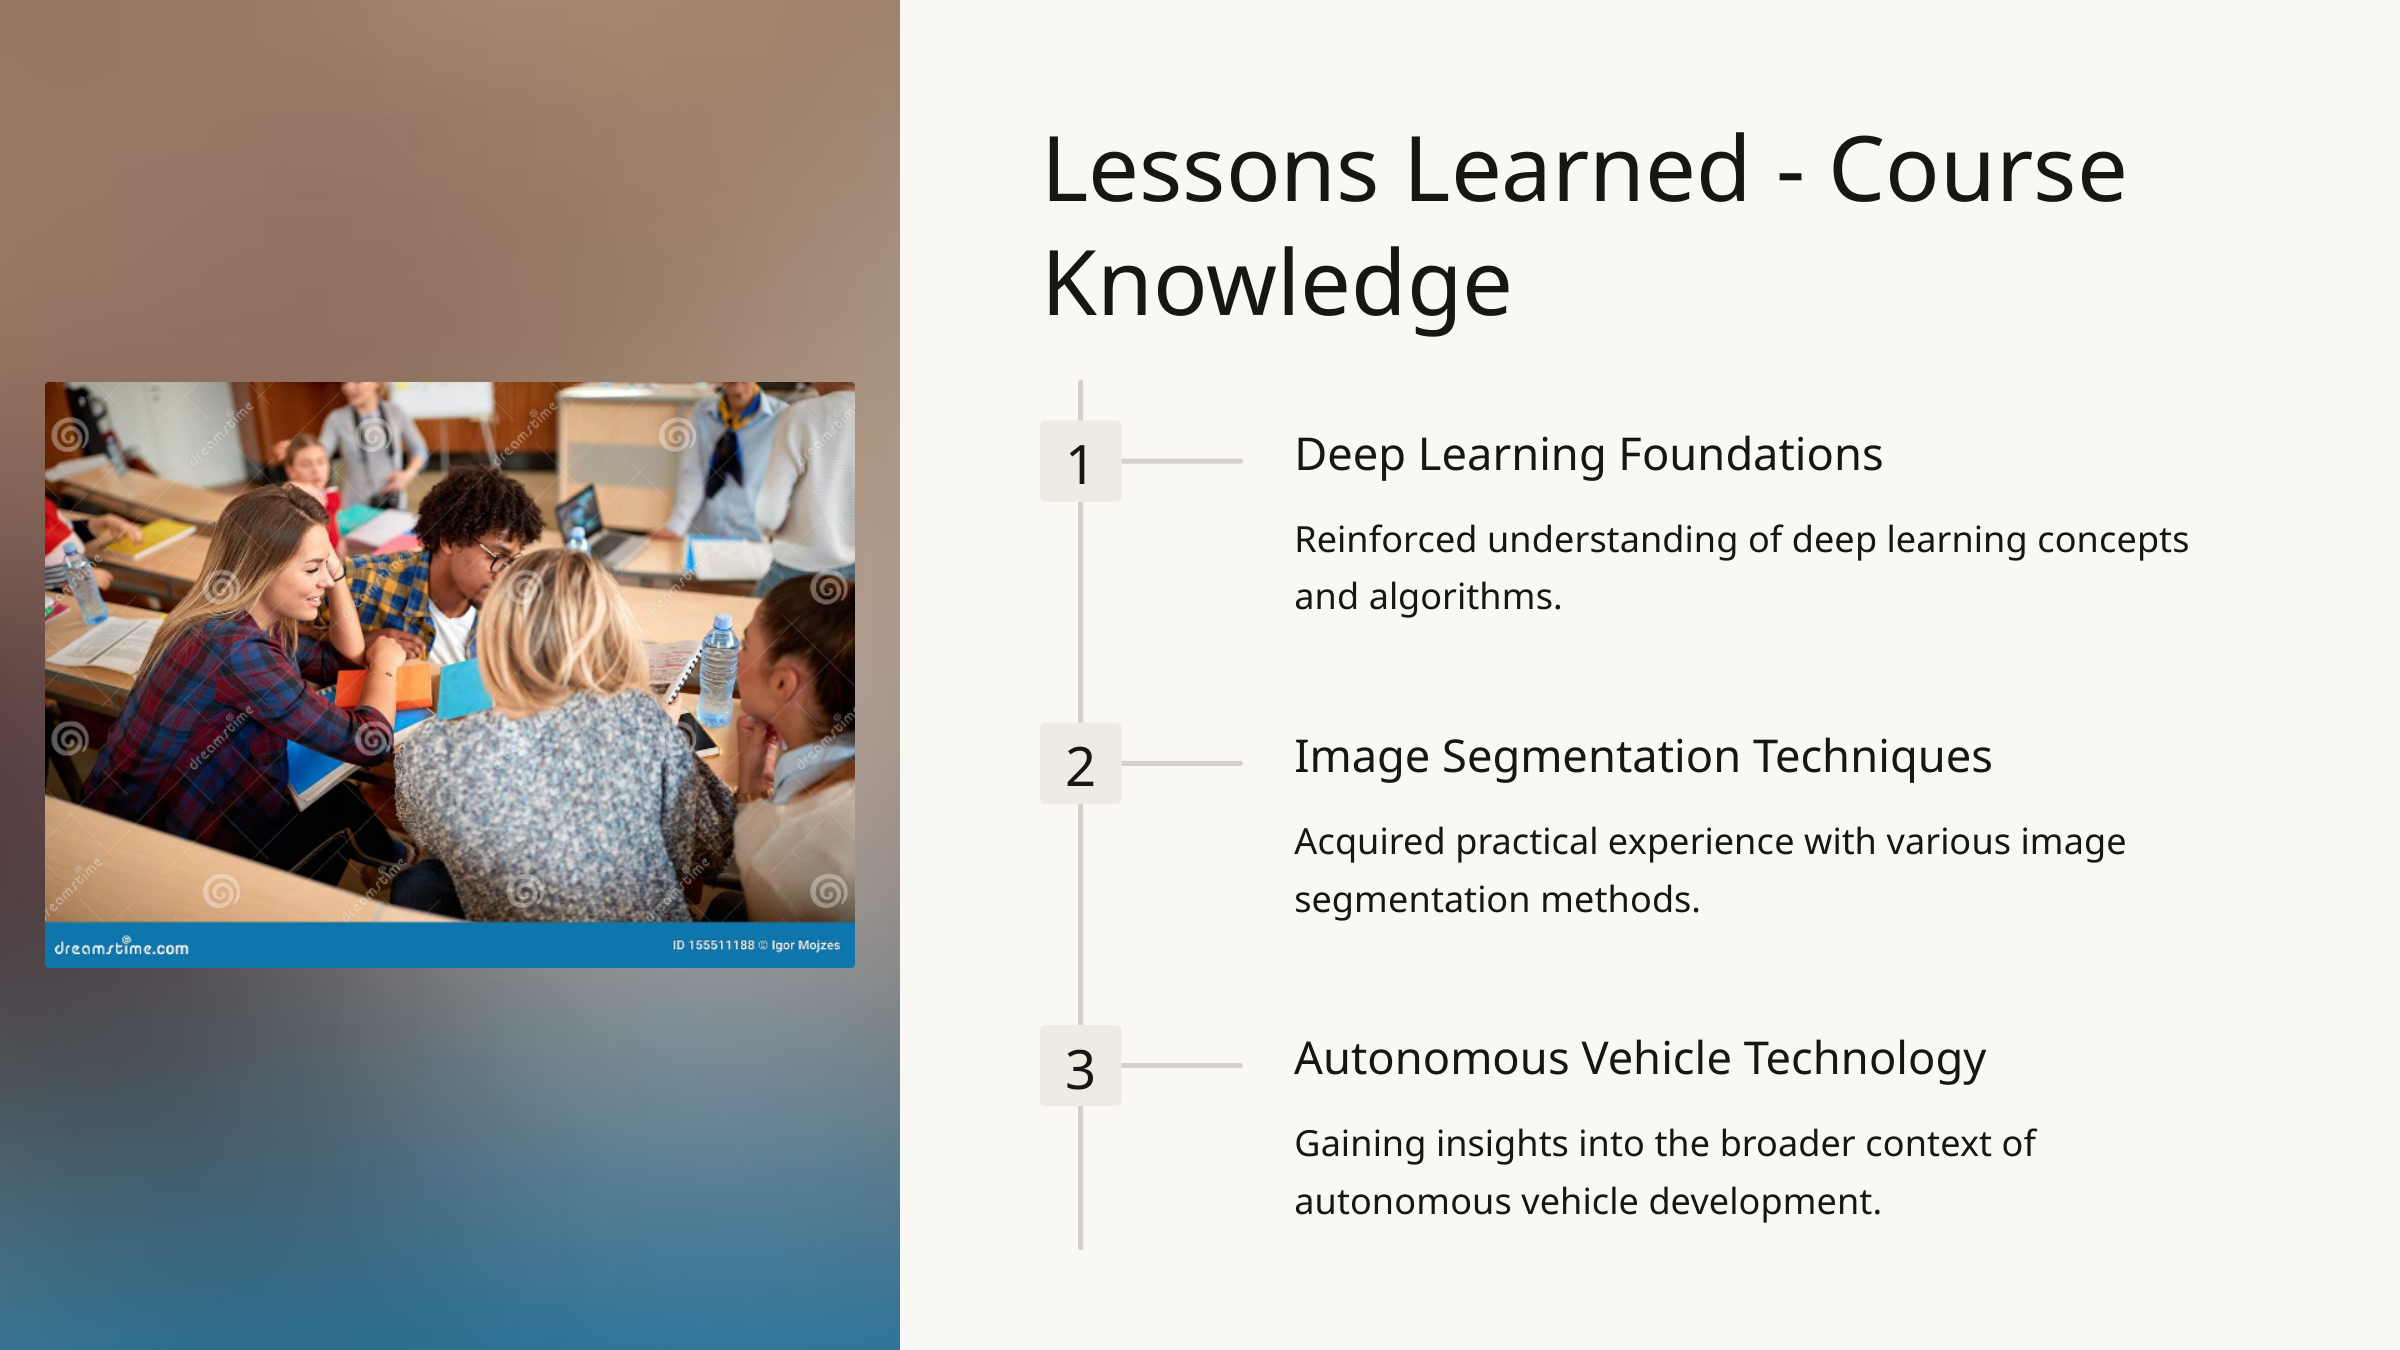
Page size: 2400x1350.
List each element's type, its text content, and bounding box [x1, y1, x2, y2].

text_box 3 [1064, 1038, 1097, 1093]
text_box [1078, 379, 1084, 420]
text_box [1122, 760, 1243, 766]
text_box [1040, 420, 1122, 502]
text_box [1122, 458, 1243, 464]
text_box [900, 0, 2400, 1350]
text_box [1040, 722, 1122, 804]
text_box [1078, 804, 1084, 1024]
text_box [1122, 1063, 1243, 1069]
text_box Image Segmentation Techniques [1279, 718, 1972, 775]
text_box Deep Learning Foundations [1279, 415, 1860, 473]
picture [0, 0, 900, 1350]
text_box Gaining insights into the broader context of autonomous vehicle development. [1279, 1098, 2274, 1215]
text_box Lessons Learned - Course Knowledge [1026, 99, 2274, 326]
text_box Reinforced understanding of deep learning concepts and algorithms. [1279, 494, 2274, 610]
text_box Acquired practical experience with various image segmentation methods. [1279, 796, 2274, 912]
text_box [1040, 1024, 1122, 1107]
text_box [1078, 1107, 1084, 1251]
text_box Autonomous Vehicle Technology [1279, 1020, 1973, 1077]
text_box 1 [1071, 433, 1090, 489]
text_box [1078, 502, 1084, 722]
text_box 2 [1065, 736, 1097, 791]
